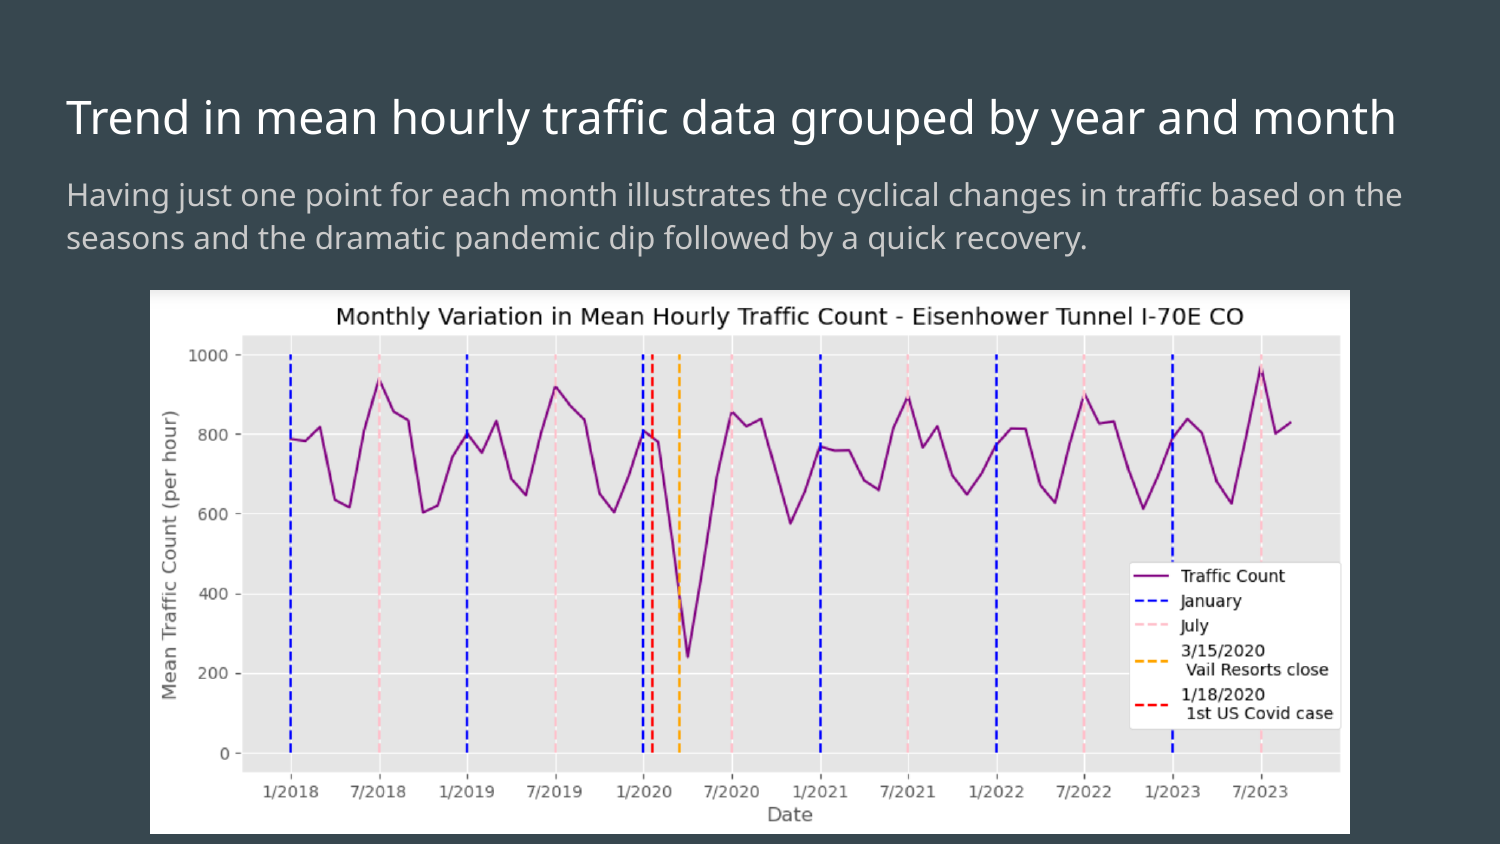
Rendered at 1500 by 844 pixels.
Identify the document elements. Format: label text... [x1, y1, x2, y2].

picture [149, 290, 1351, 834]
list Having just one point for each month illustrates the cyclical changes in traffic based on the seasons and the dramatic pandemic dip followed by a quick recovery. [51, 154, 1431, 273]
title Trend in mean hourly traffic data grouped by year and month [51, 72, 1449, 167]
